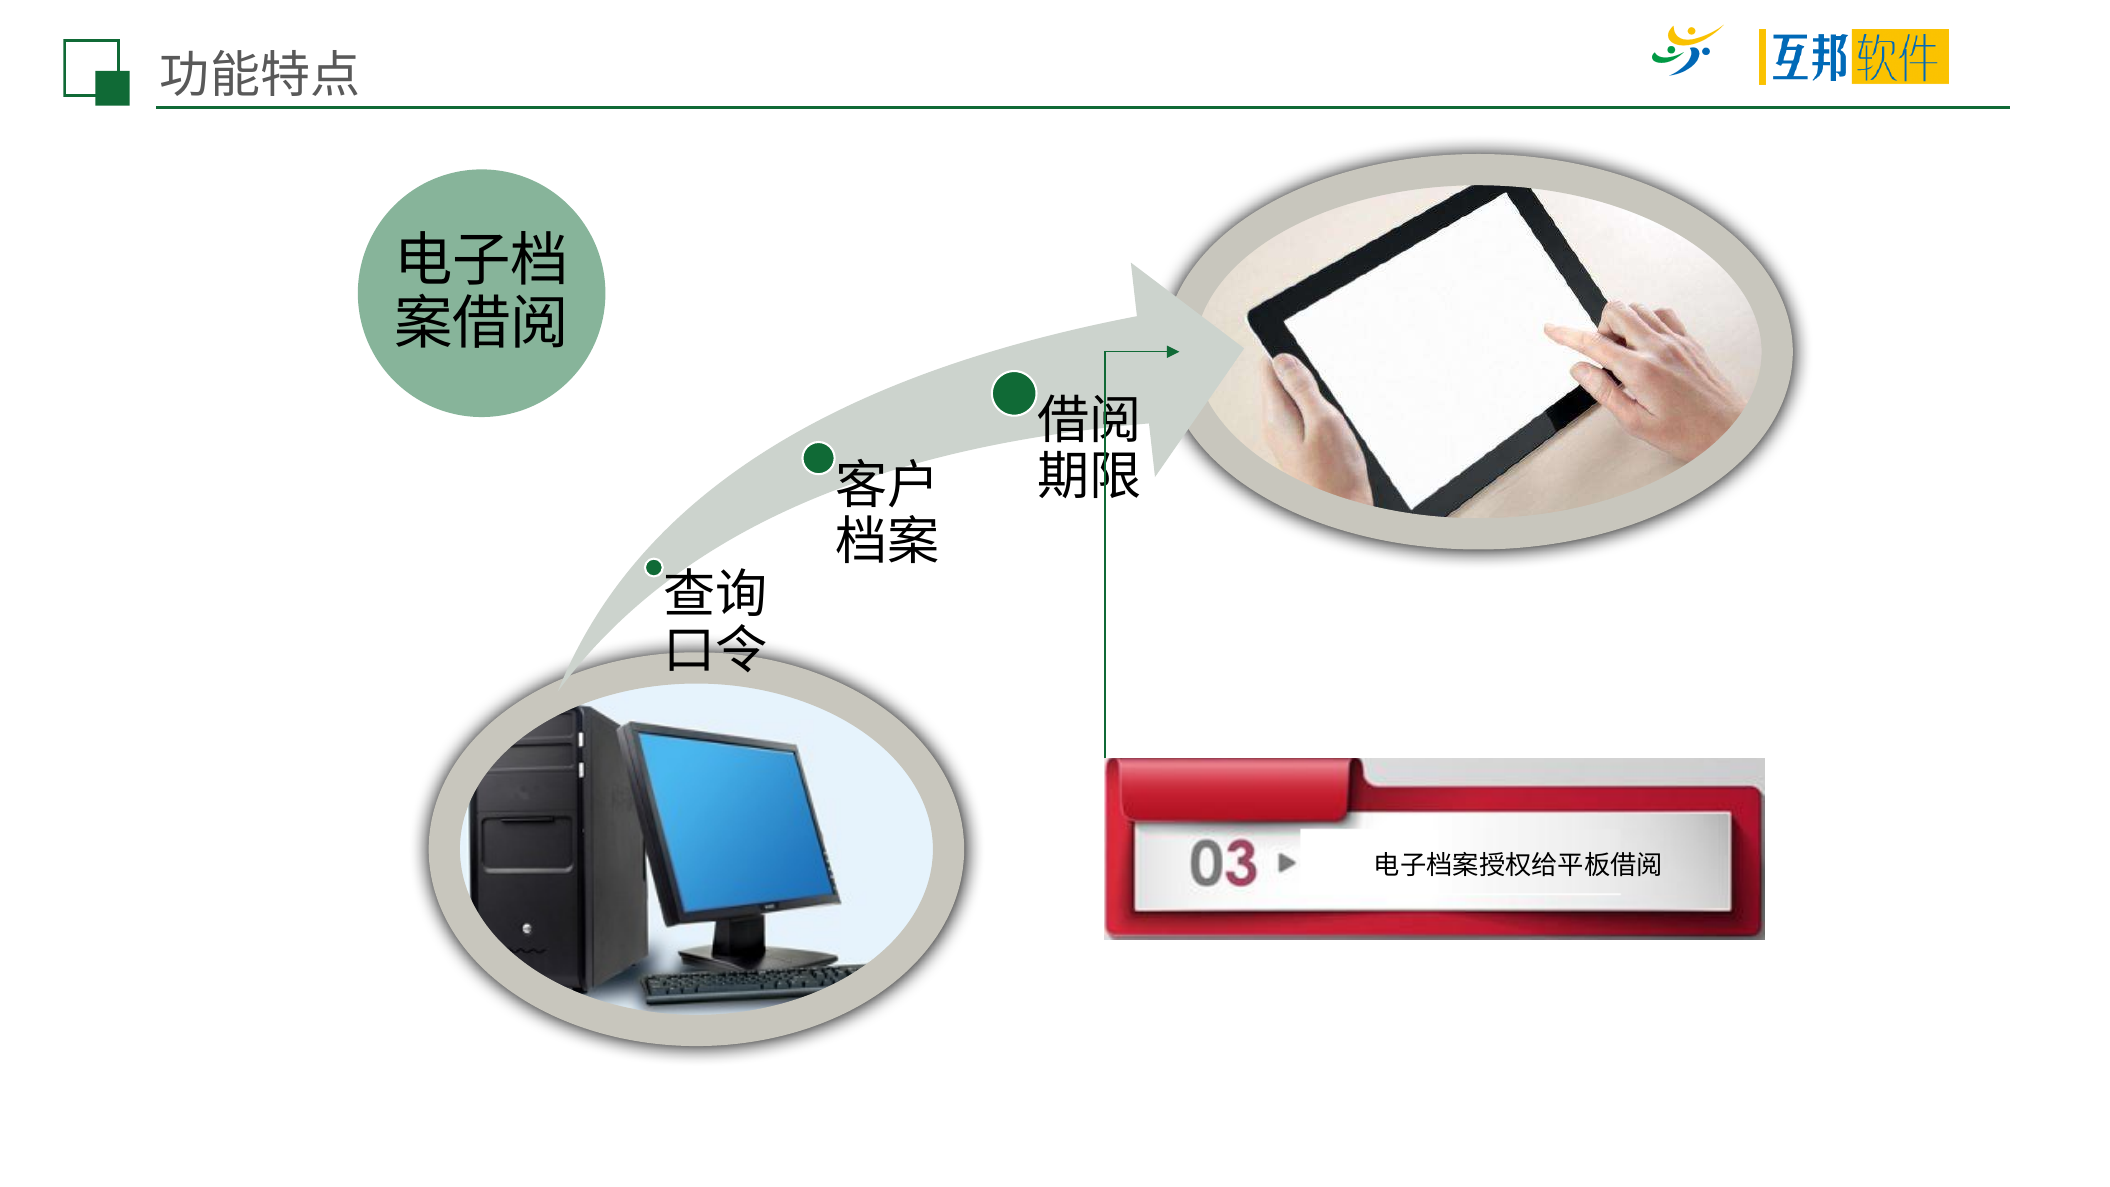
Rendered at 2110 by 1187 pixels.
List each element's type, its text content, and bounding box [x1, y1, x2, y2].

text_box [1104, 533, 1479, 758]
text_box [537, 262, 1265, 692]
picture [1633, 0, 2000, 105]
picture [1179, 169, 1778, 534]
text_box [332, 169, 632, 418]
picture [444, 667, 949, 1031]
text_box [1104, 758, 1765, 940]
text_box 功能特点 [148, 43, 1023, 109]
